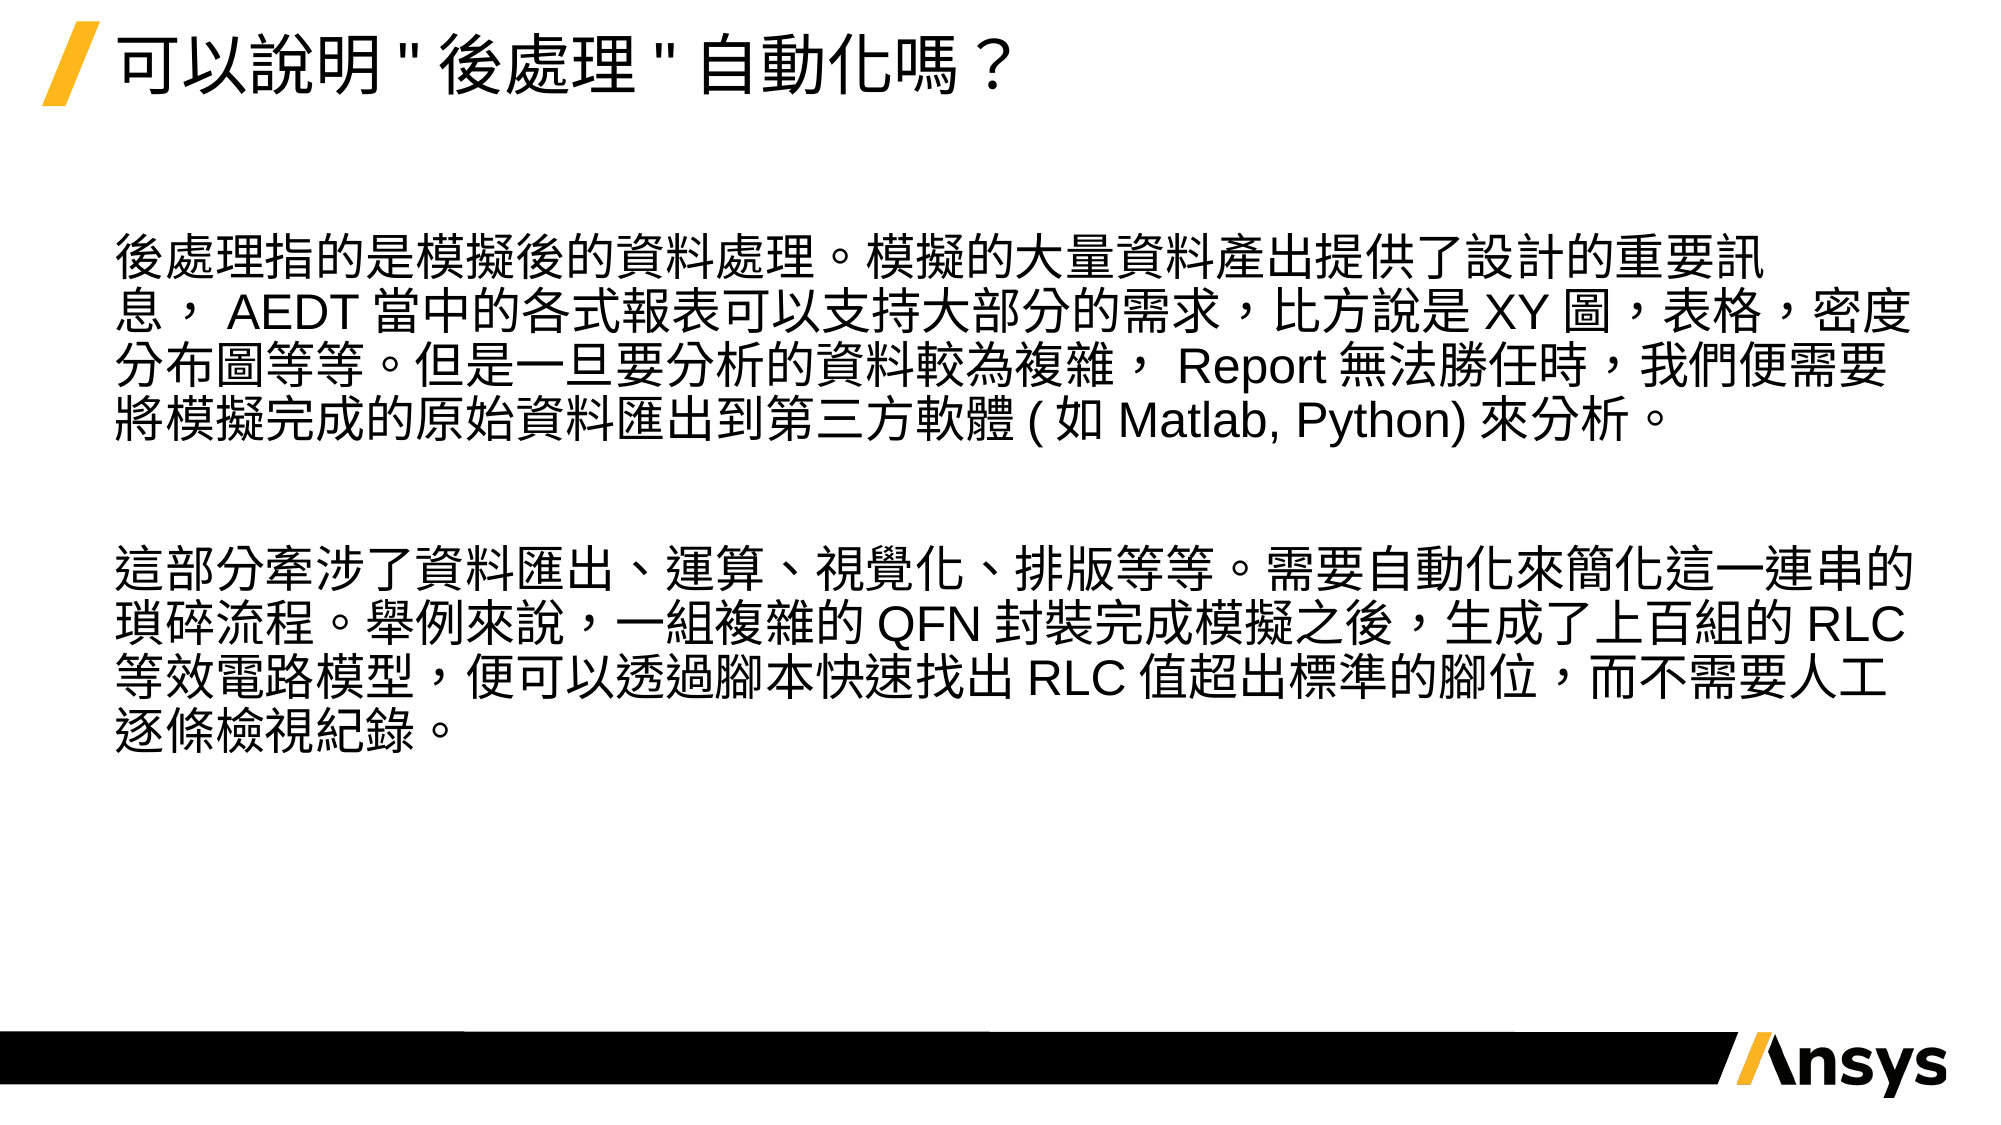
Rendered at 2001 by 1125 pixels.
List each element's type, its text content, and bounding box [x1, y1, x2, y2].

list 後處理指的是模擬後的資料處理。模擬的大量資料產出提供了設計的重要訊息，AEDT當中的各式報表可以支持大部分的需求，比方說是XY圖，表格，密度分布圖等等。但是一旦要分析的資料較為複雜，Report無法勝任時，我們便需要將模擬完成的原始資料匯出到第三方軟體(如Matlab, Python)來分析。 這部分牽涉了資料匯出、運算、視覺化、排版等等。需要自動化來簡化這一連串的瑣碎流程。舉例來說，一組複雜的QFN封裝完成模擬之後，生成了上百組的RLC等效電路模型，便可以透過腳本快速找出RLC值超出標準的腳位，而不需要人工逐條檢視紀錄。 [99, 224, 1950, 1007]
title 可以說明"後處理"自動化嗎？ [99, 24, 1900, 164]
